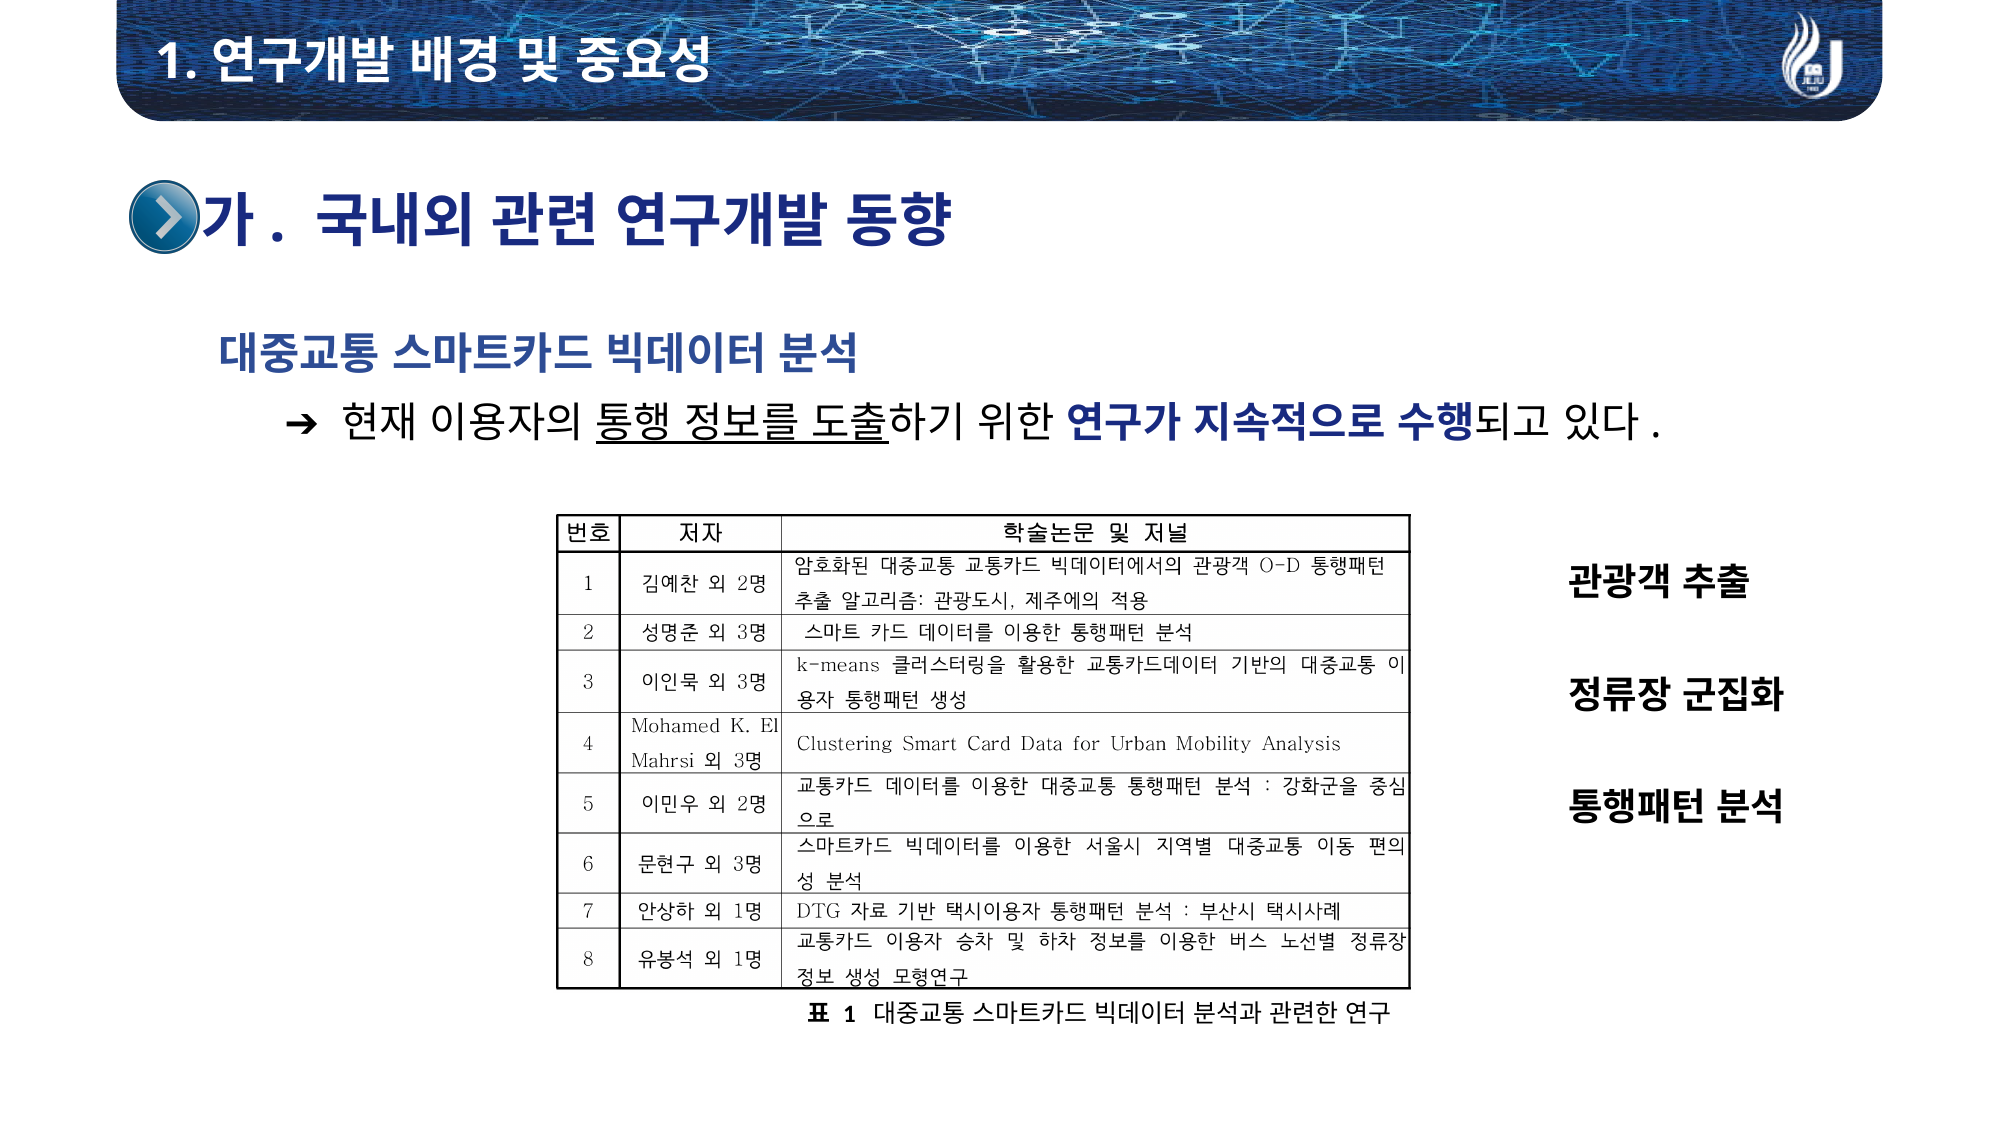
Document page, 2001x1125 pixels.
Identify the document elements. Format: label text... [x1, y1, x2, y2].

picture [116, 0, 1883, 122]
text_box 대중교통 스마트카드 빅데이터 분석 [204, 318, 887, 386]
picture [129, 180, 200, 254]
text_box ➔ 현재 이용자의 통행 정보를 도출하기 위한 연구가 지속적으로 수행되고 있다. [257, 388, 1883, 454]
picture [553, 510, 1415, 993]
text_box 가. 국내외 관련 연구개발 동향 [187, 175, 968, 261]
text_box 정류장 군집화 [1553, 663, 1808, 723]
text_box 통행패턴 분석 [1553, 775, 1808, 836]
text_box 관광객 추출 [1553, 550, 1808, 611]
text_box 표 1 대중교통 스마트카드 빅데이터 분석과 관련한 연구 [792, 993, 1407, 1035]
